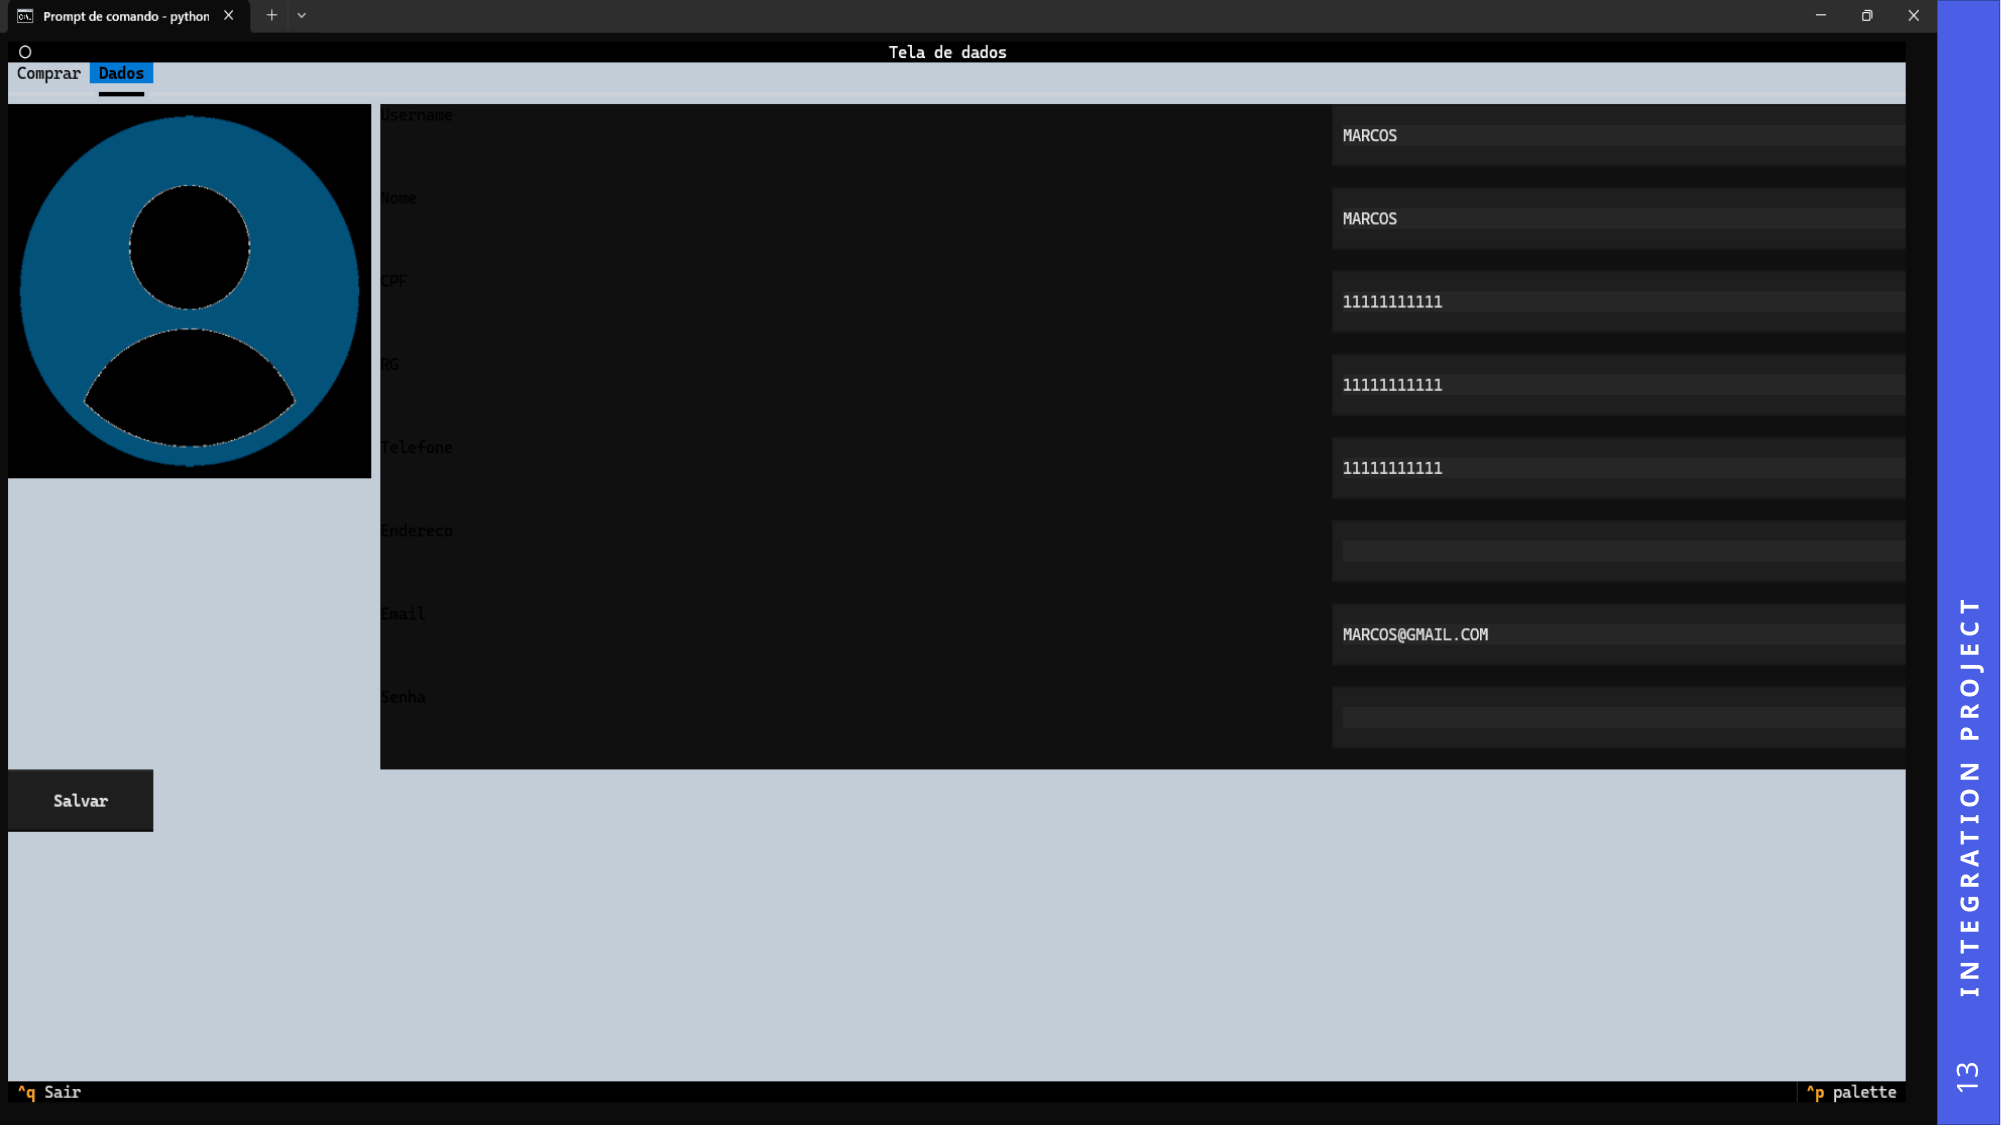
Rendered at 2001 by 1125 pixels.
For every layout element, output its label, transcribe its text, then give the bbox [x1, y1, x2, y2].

slide_number 13 [1937, 1032, 2000, 1125]
picture [0, 0, 1937, 1125]
footer Integration Project [1937, 0, 2000, 1032]
